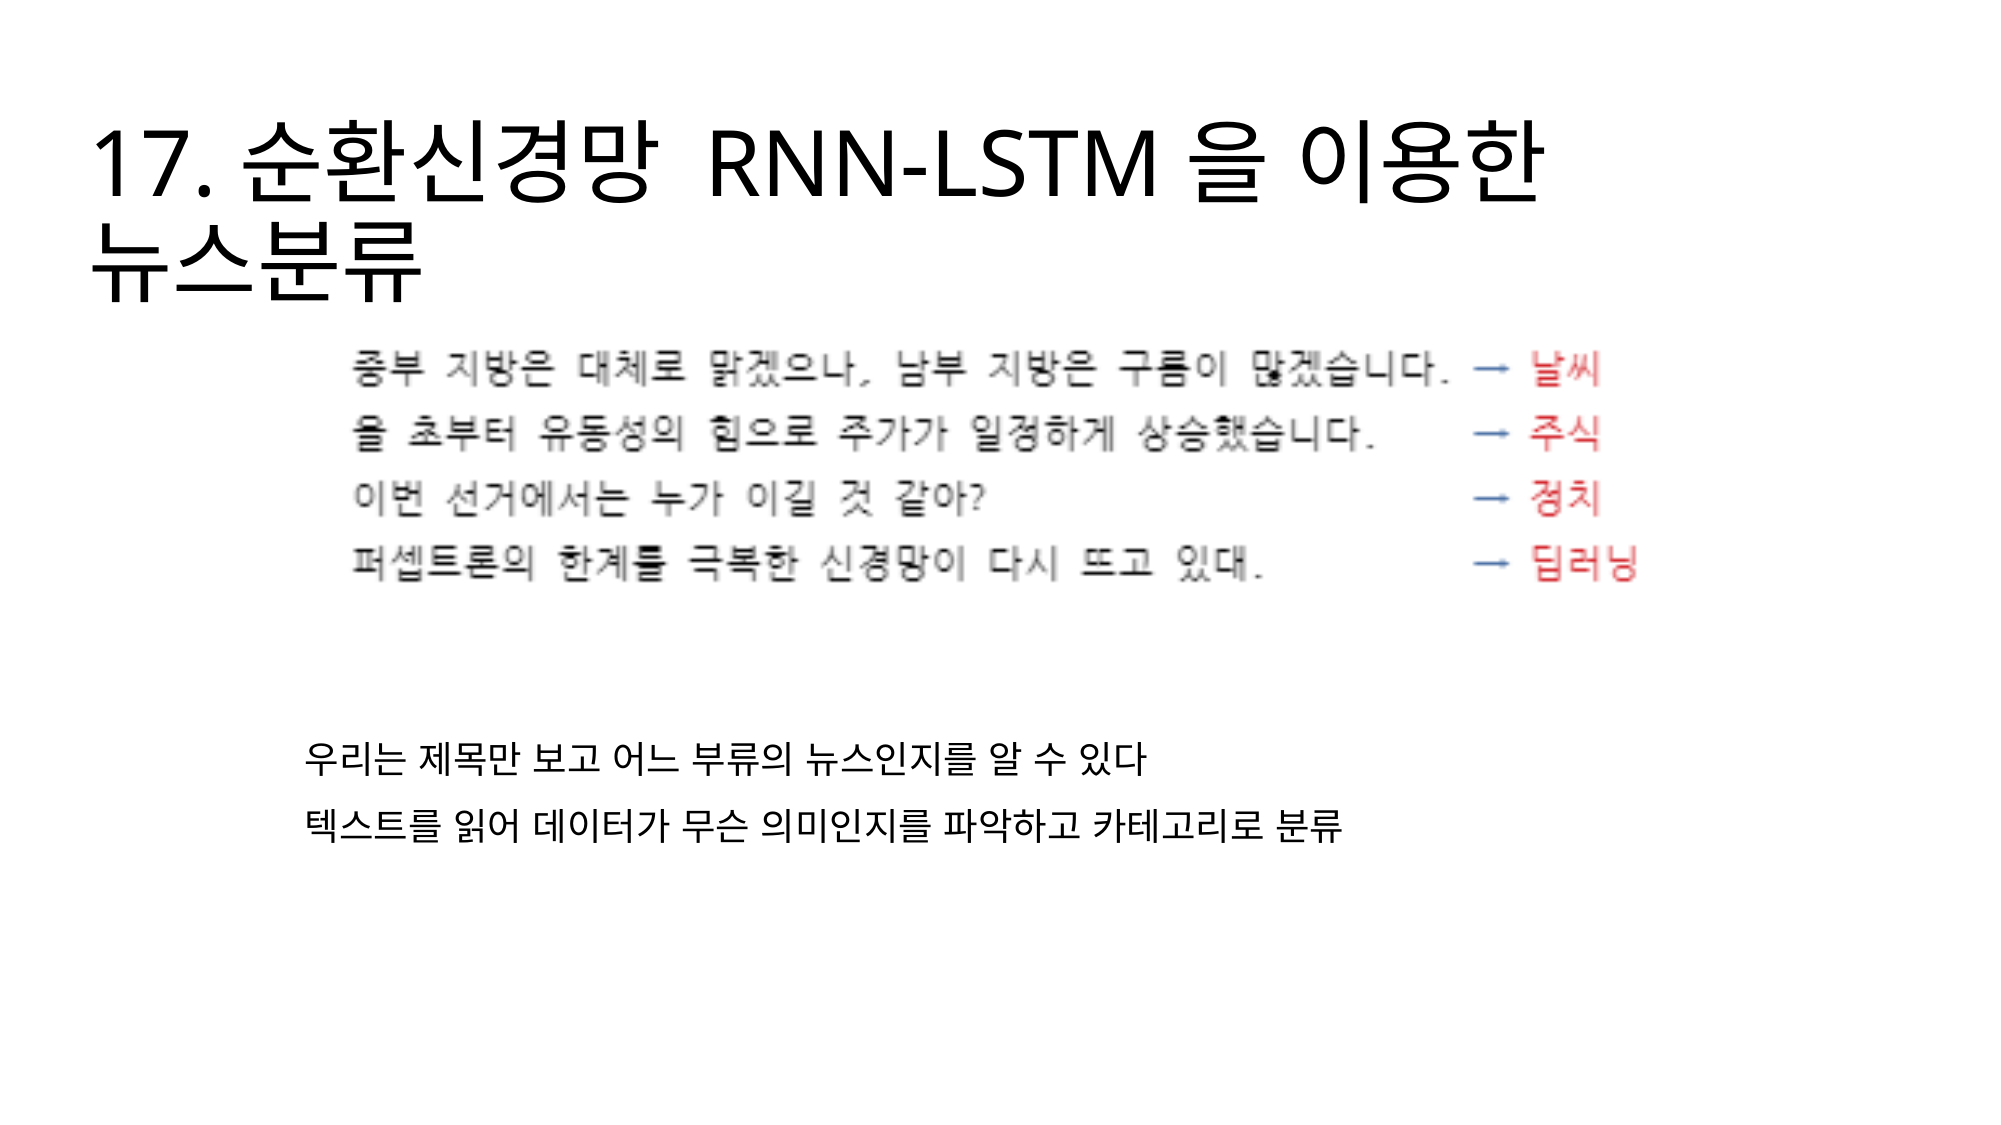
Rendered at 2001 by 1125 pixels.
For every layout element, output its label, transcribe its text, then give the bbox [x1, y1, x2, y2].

text_box 우리는 제목만 보고 어느 부류의 뉴스인지를 알 수 있다 텍스트를 읽어 데이터가 무슨 의미인지를 파악하고 카테고리로 분류 [290, 705, 1560, 856]
title 17.순환신경망 RNN-LSTM을 이용한 뉴스분류 [68, 97, 1932, 223]
picture [342, 327, 1658, 601]
